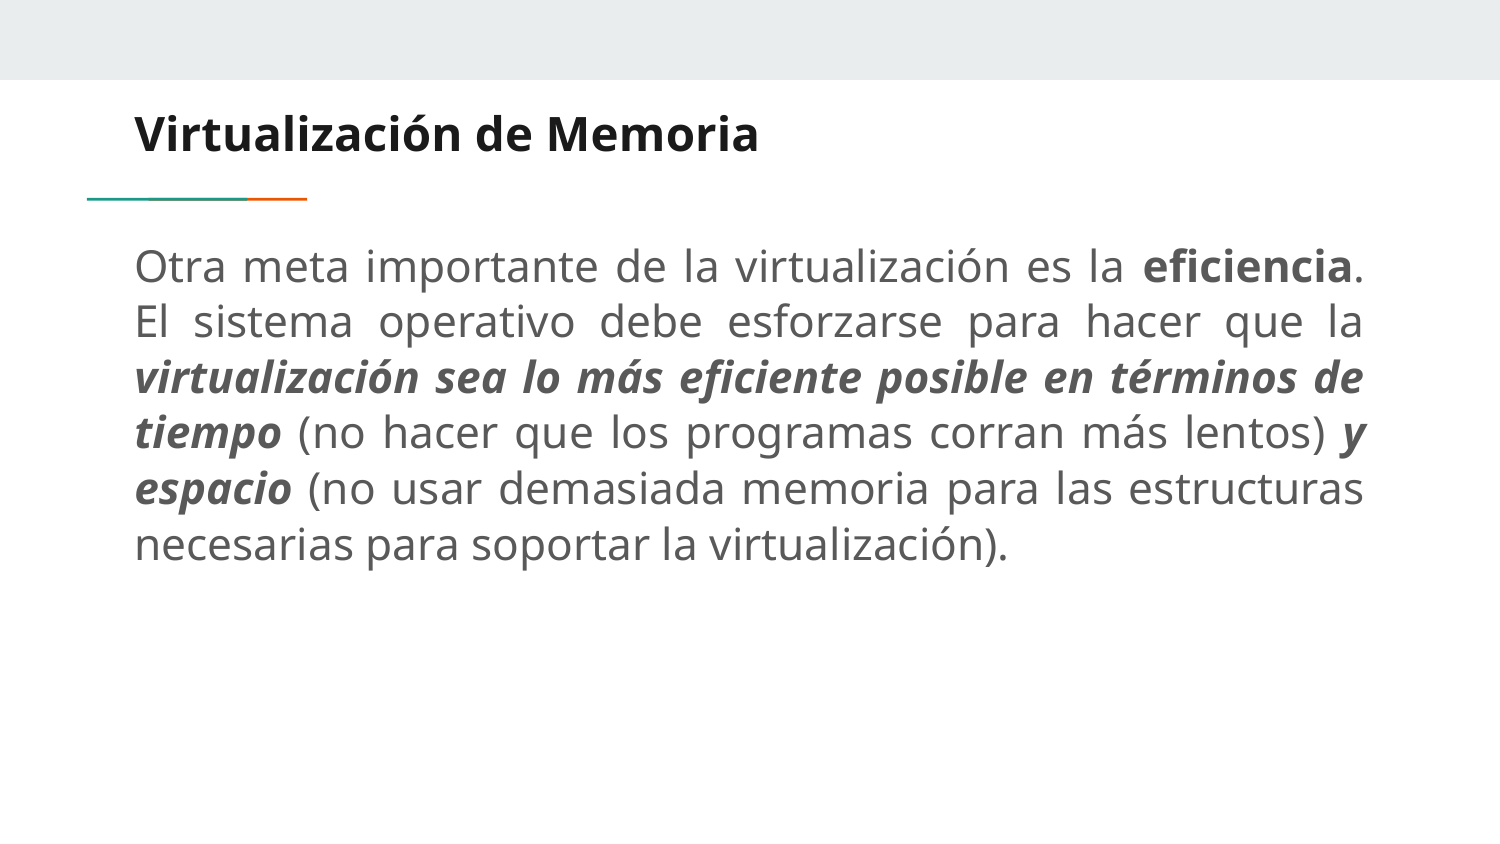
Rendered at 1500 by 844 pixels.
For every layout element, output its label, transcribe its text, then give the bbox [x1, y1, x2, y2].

title Virtualización de Memoria [119, 88, 1381, 177]
list Otra meta importante de la virtualización es la eficiencia. El sistema operativo debe esforzarse para hacer que la virtualización sea lo más eficiente posible en términos de tiempo (no hacer que los programas corran más lentos) y espacio (no usar demasiada memoria para las estructuras necesarias para soportar la virtualización). [119, 220, 1381, 804]
